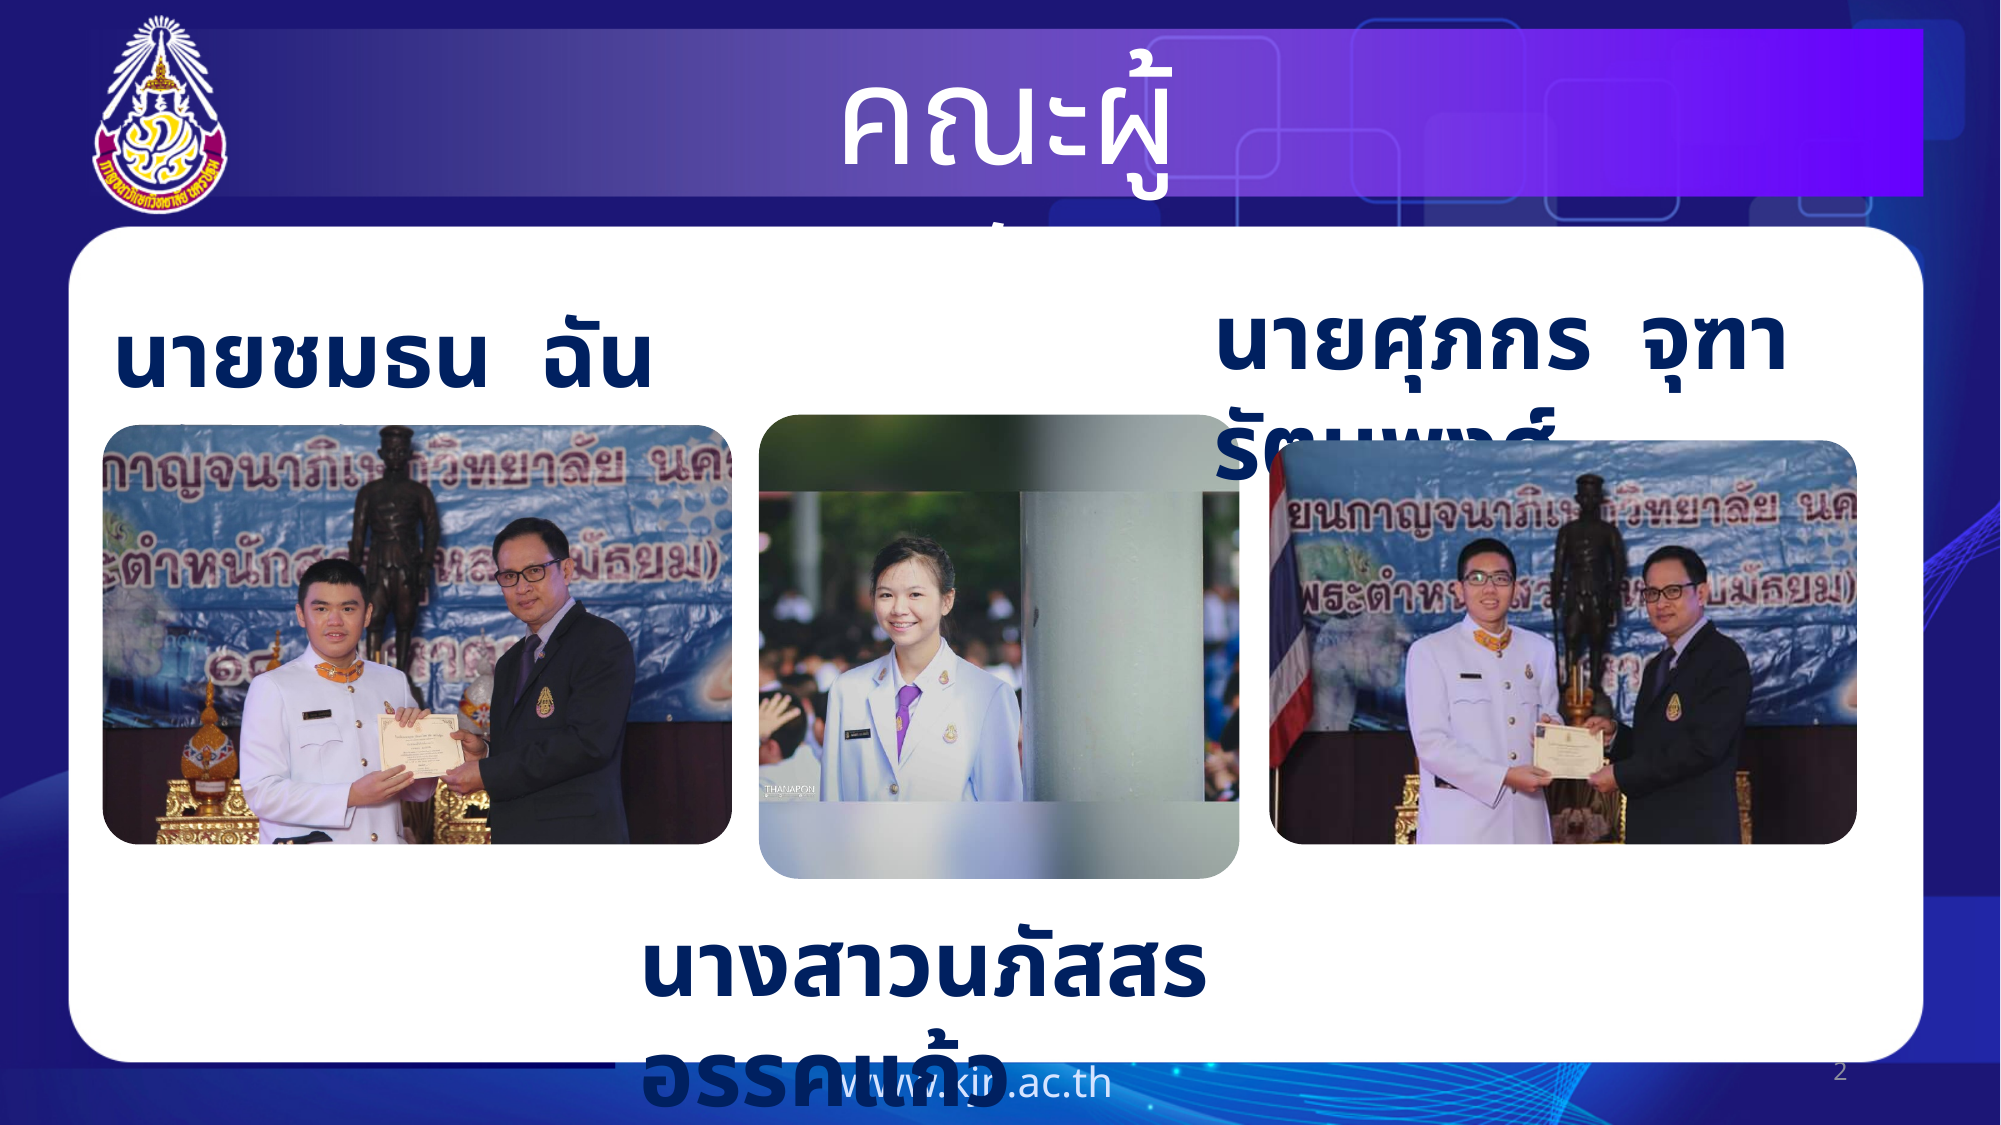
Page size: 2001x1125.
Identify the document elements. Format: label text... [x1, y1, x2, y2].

picture [0, 0, 2001, 1125]
slide_number 2 [1412, 1042, 1863, 1103]
text_box นายชมธน ฉันจรัสวิชัย [97, 288, 717, 524]
text_box นายศุภกร จุฑารัตนพงศ์ [1198, 270, 1863, 505]
text_box นางสาวนภัสสร อรรคแก้ว [624, 897, 1329, 1125]
text_box คณะผู้วิจัย [775, 20, 1240, 365]
